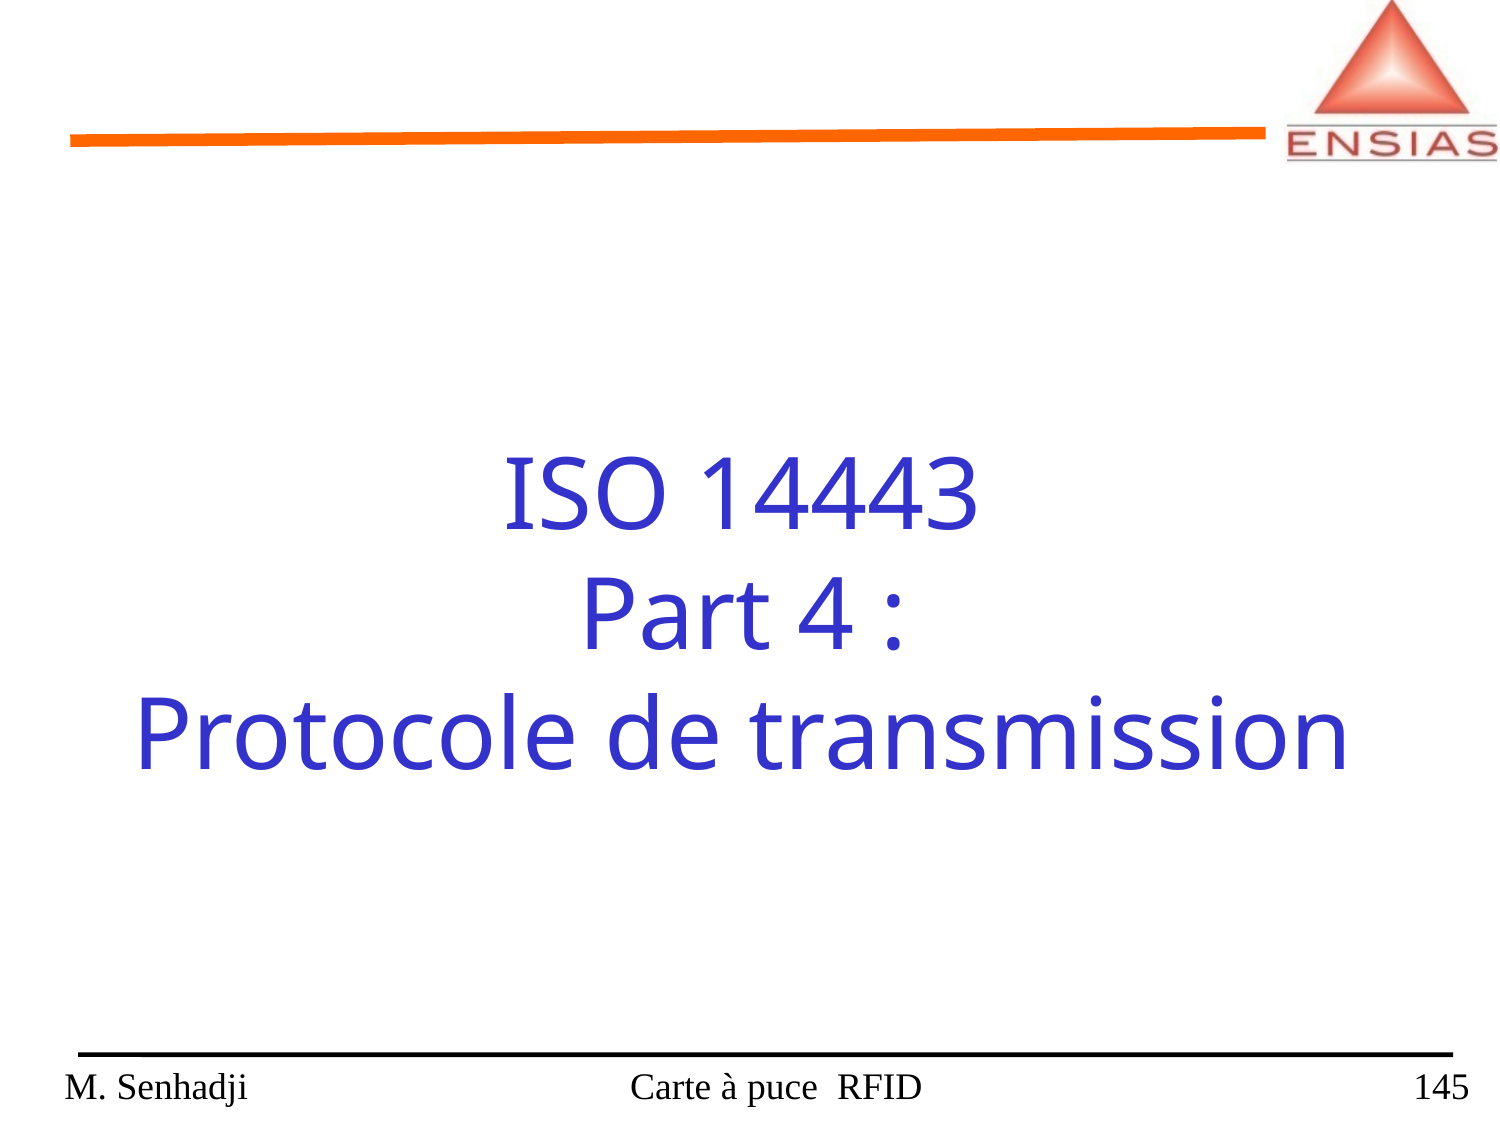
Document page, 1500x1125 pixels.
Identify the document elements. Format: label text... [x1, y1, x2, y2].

text_box ISO 14443 Part 4 : Protocole de transmission [105, 421, 1381, 891]
picture [1284, 0, 1500, 164]
